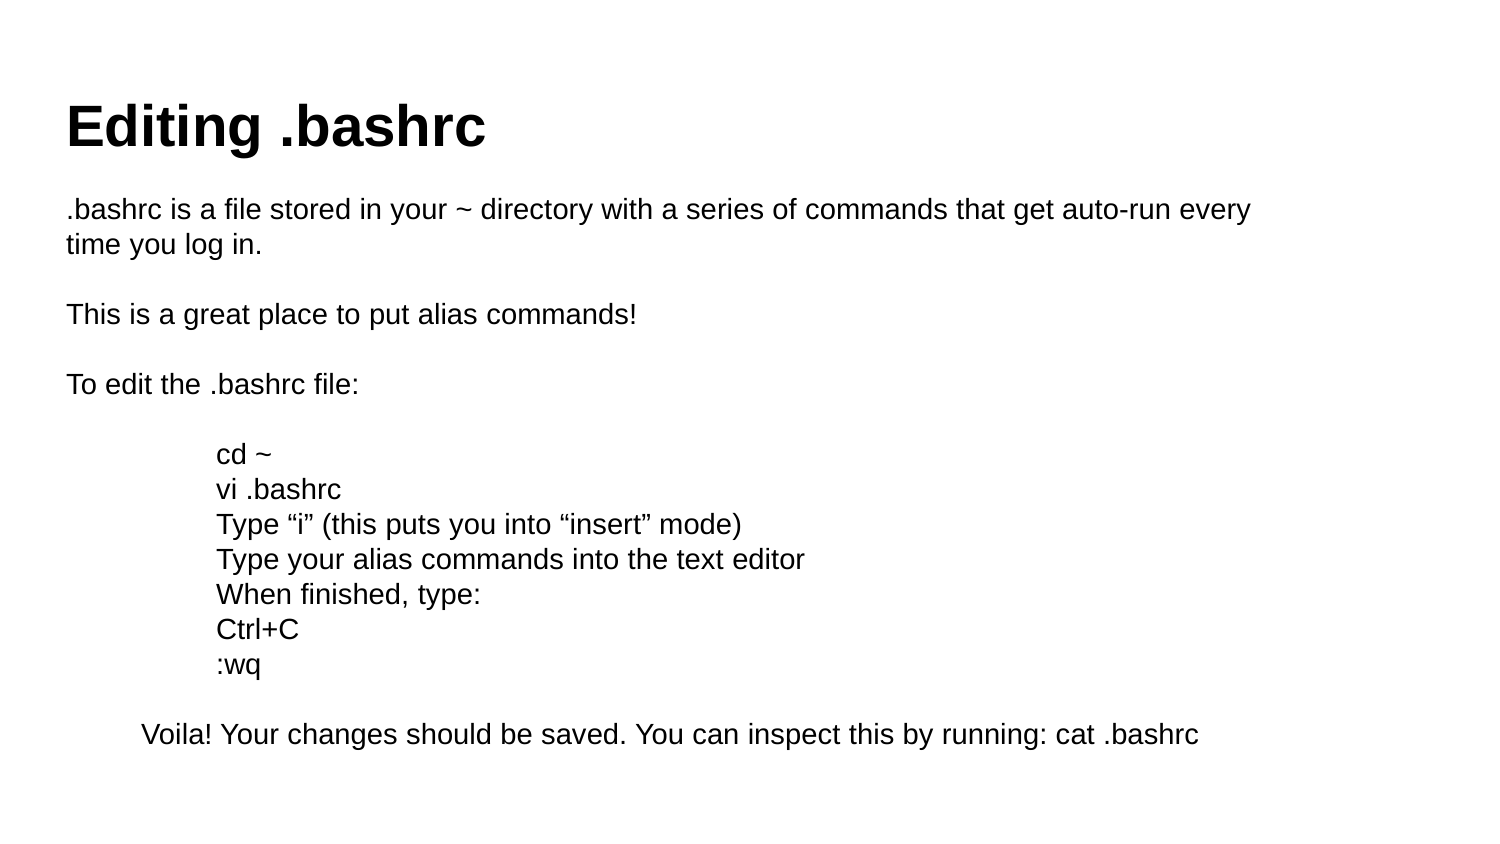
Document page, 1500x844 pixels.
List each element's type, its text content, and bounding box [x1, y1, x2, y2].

text_box .bashrc is a file stored in your ~ directory with a series of commands that get auto-run every time you log in. This is a great place to put alias commands! To edit the .bashrc file: cd ~ vi .bashrc Type “i” (this puts you into “insert” mode) Type your alias commands into the text editor When finished, type: Ctrl+C :wq Voila! Your changes should be saved. You can inspect this by running: cat .bashrc [51, 175, 1298, 750]
title Editing .bashrc [51, 72, 1449, 167]
